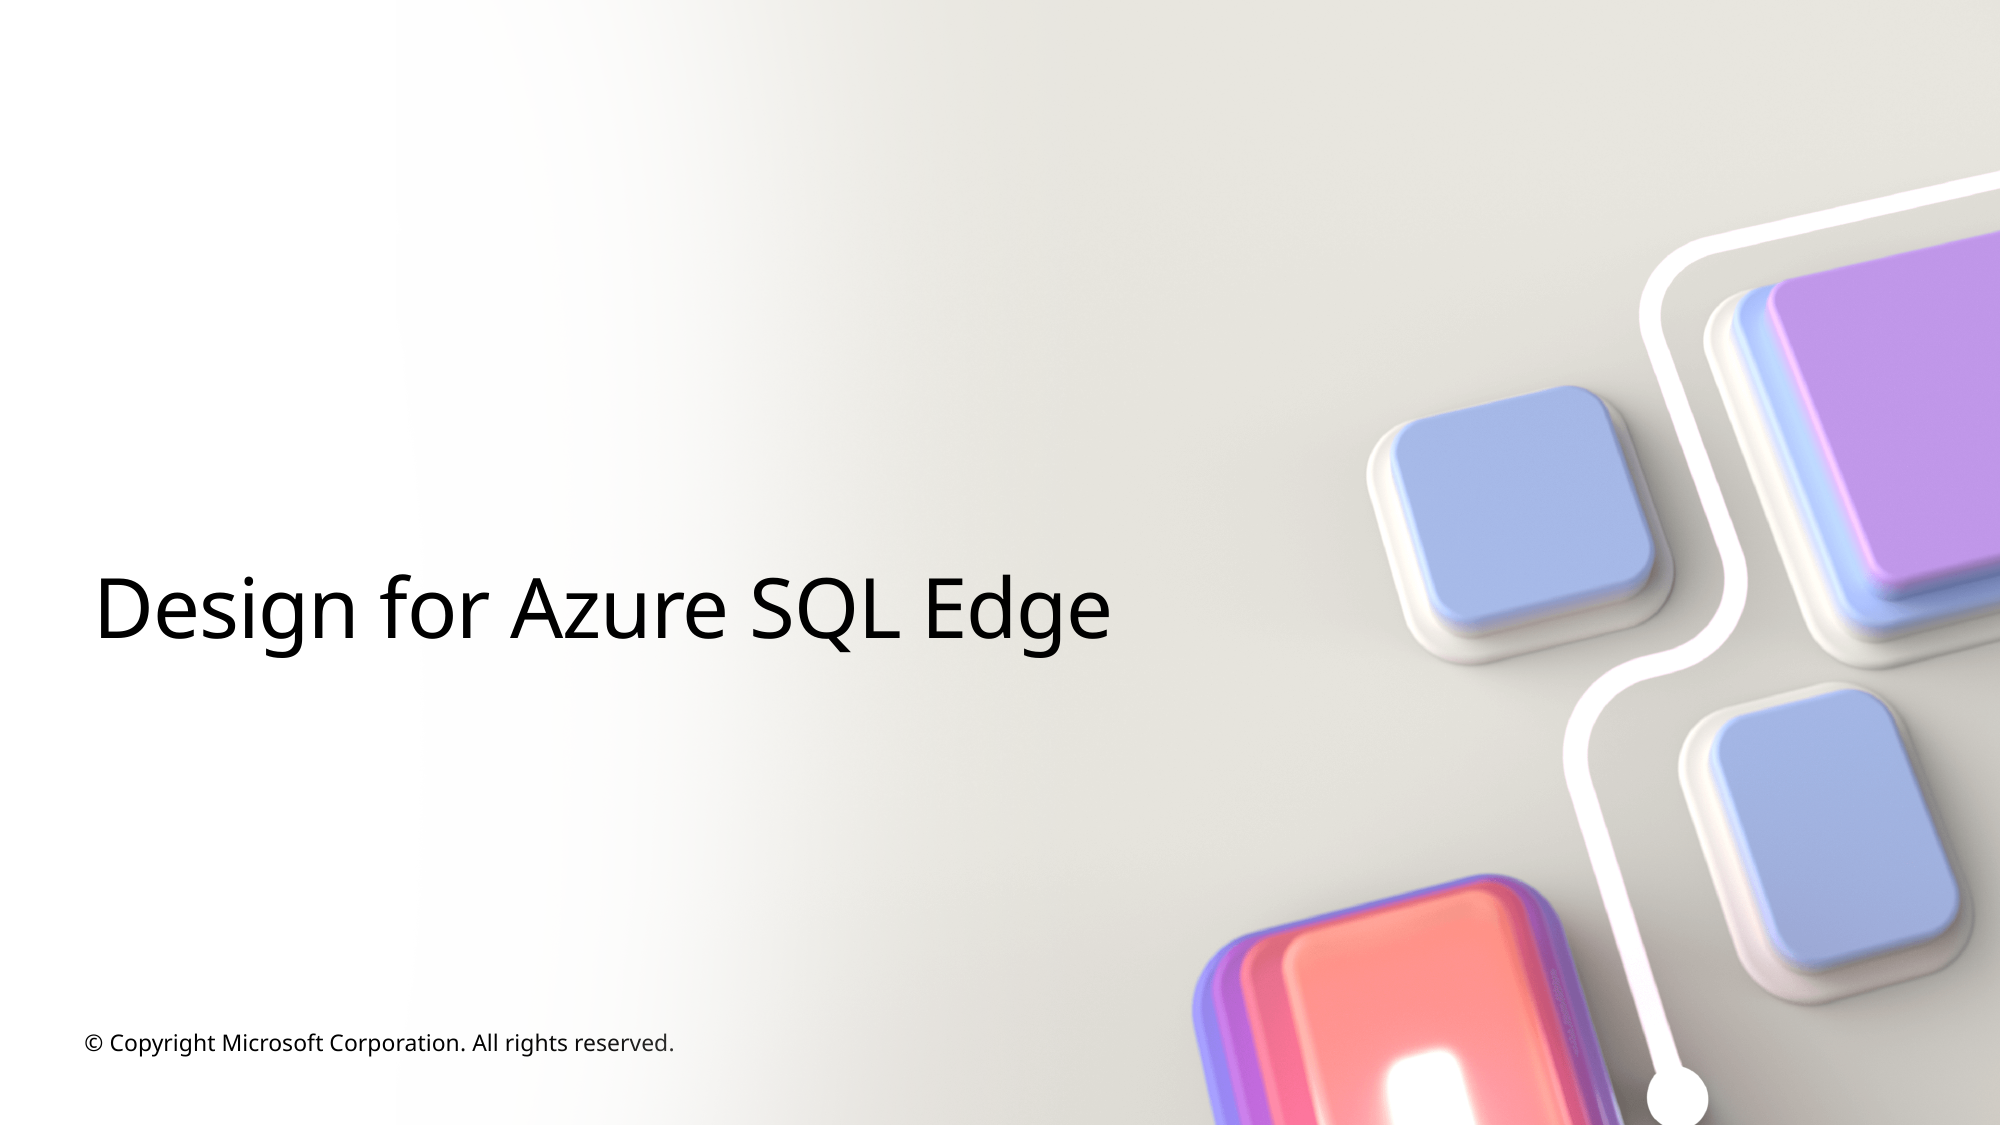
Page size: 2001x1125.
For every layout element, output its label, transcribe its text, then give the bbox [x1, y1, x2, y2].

title Design for Azure SQL Edge [93, 555, 1135, 657]
picture [396, 0, 2000, 1125]
